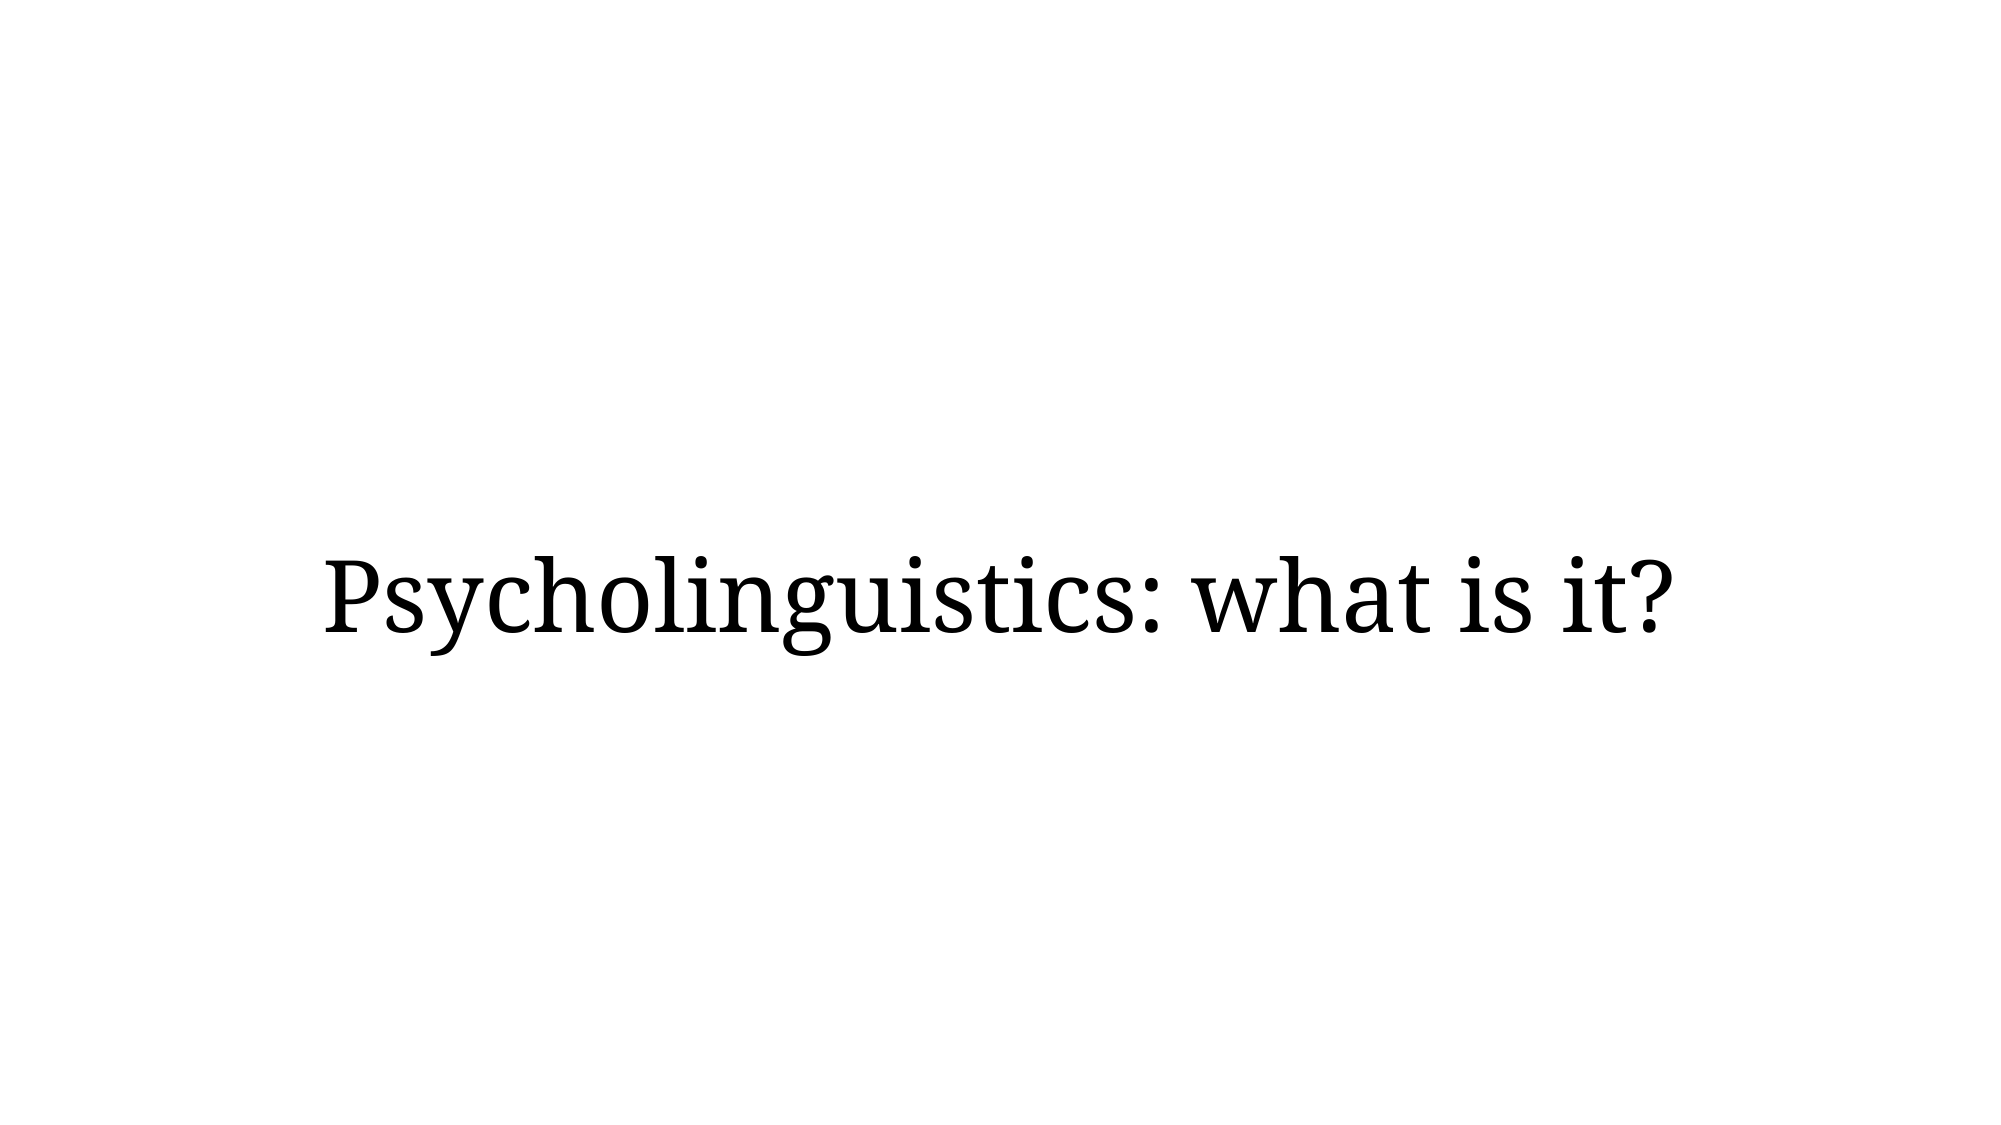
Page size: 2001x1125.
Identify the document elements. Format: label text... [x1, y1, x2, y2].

title Psycholinguistics: what is it? [99, 262, 1900, 863]
